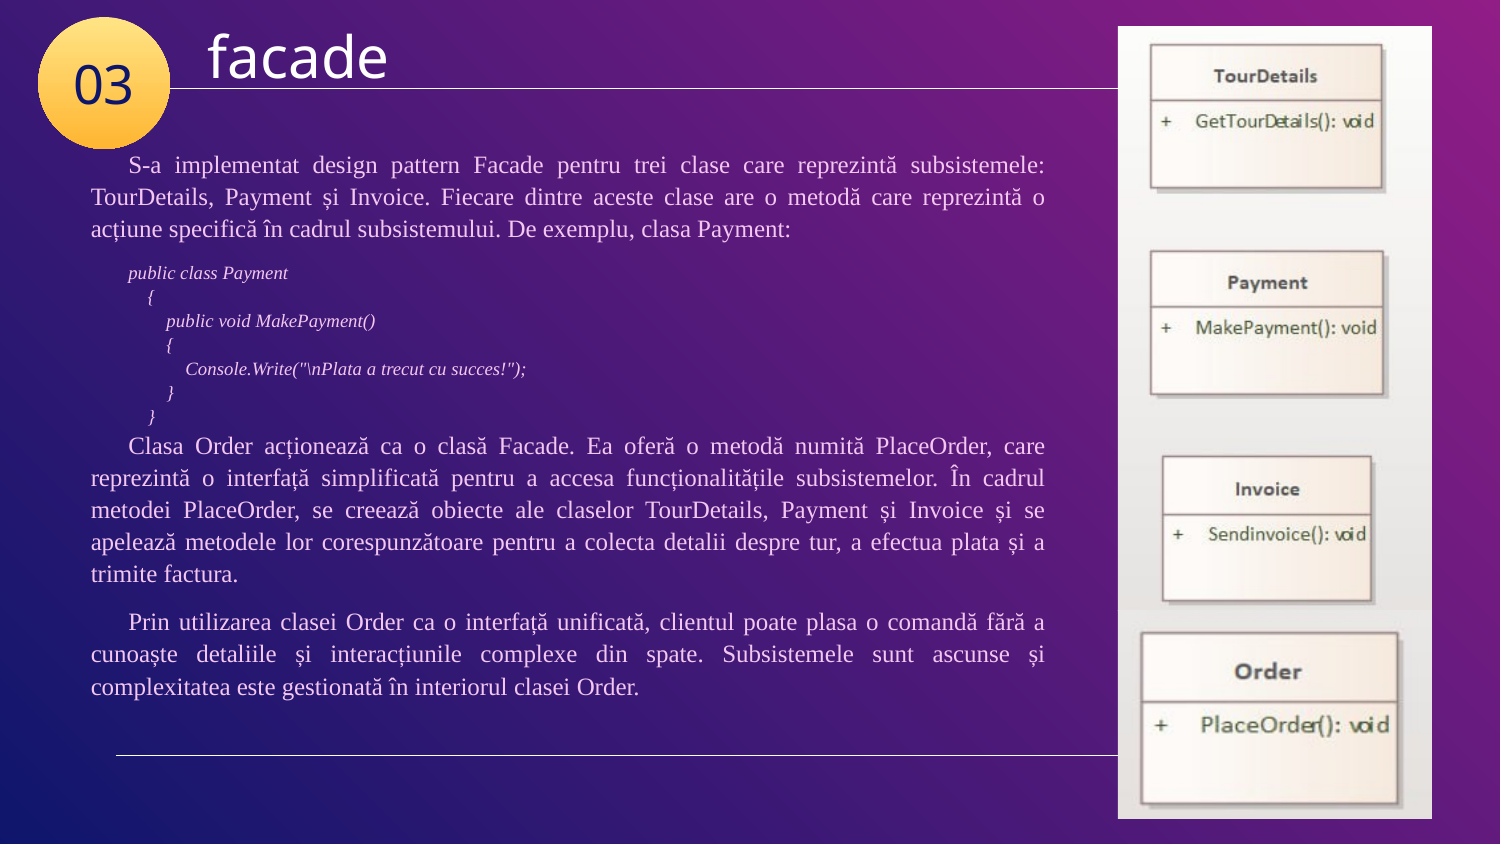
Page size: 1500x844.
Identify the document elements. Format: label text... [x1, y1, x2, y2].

title facade [192, 5, 1457, 100]
text_box 03 [38, 17, 170, 143]
text_box S-a implementat design pattern Facade pentru trei clase care reprezintă subsistemele: TourDetails, Payment și Invoice. Fiecare dintre aceste clase are o metodă care reprezintă o acțiune specifică în cadrul subsistemului. De exemplu, clasa Payment: public class Payment { public void MakePayment() { Console.Write("\nPlata a trecut cu succes!"); } } Clasa Order acționează ca o clasă Facade. Ea oferă o metodă numită PlaceOrder, care reprezintă o interfață simplificată pentru a accesa funcționalitățile subsistemelor. În cadrul metodei PlaceOrder, se creează obiecte ale claselor TourDetails, Payment și Invoice și se apelează metodele lor corespunzătoare pentru a colecta detalii despre tur, a efectua plata și a trimite factura. Prin utilizarea clasei Order ca o interfață unificată, clientul poate plasa o comandă fără a cunoaște detaliile și interacțiunile complexe din spate. Subsistemele sunt ascunse și complexitatea este gestionată în interiorul clasei Order. [76, 138, 1062, 708]
picture [1117, 26, 1433, 819]
